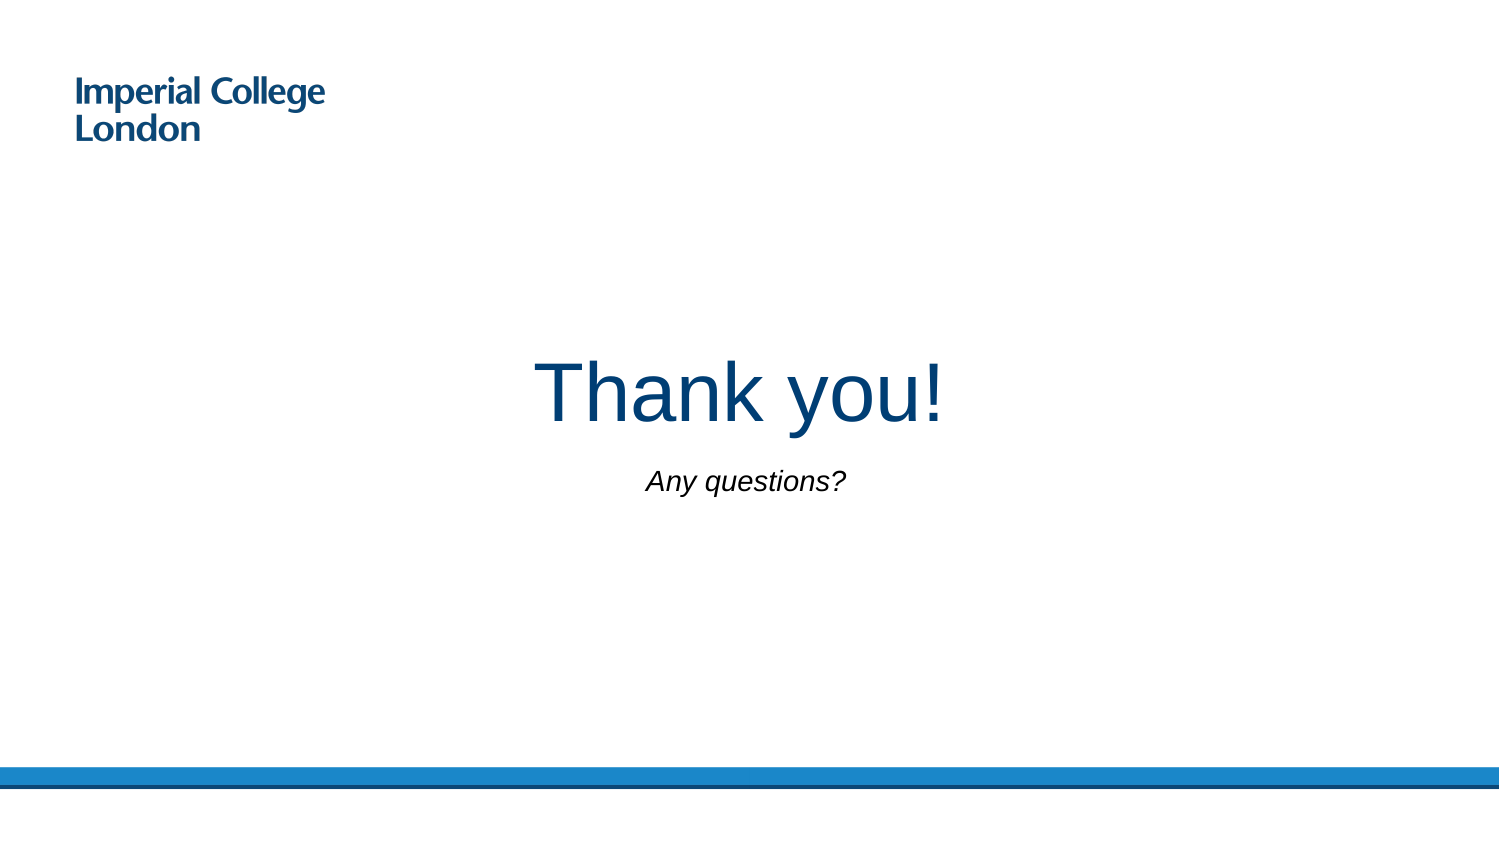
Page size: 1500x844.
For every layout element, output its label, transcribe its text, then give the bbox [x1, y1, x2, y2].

picture [0, 0, 1499, 844]
text_box Any questions? [631, 454, 869, 505]
title Thank you! [533, 314, 973, 455]
